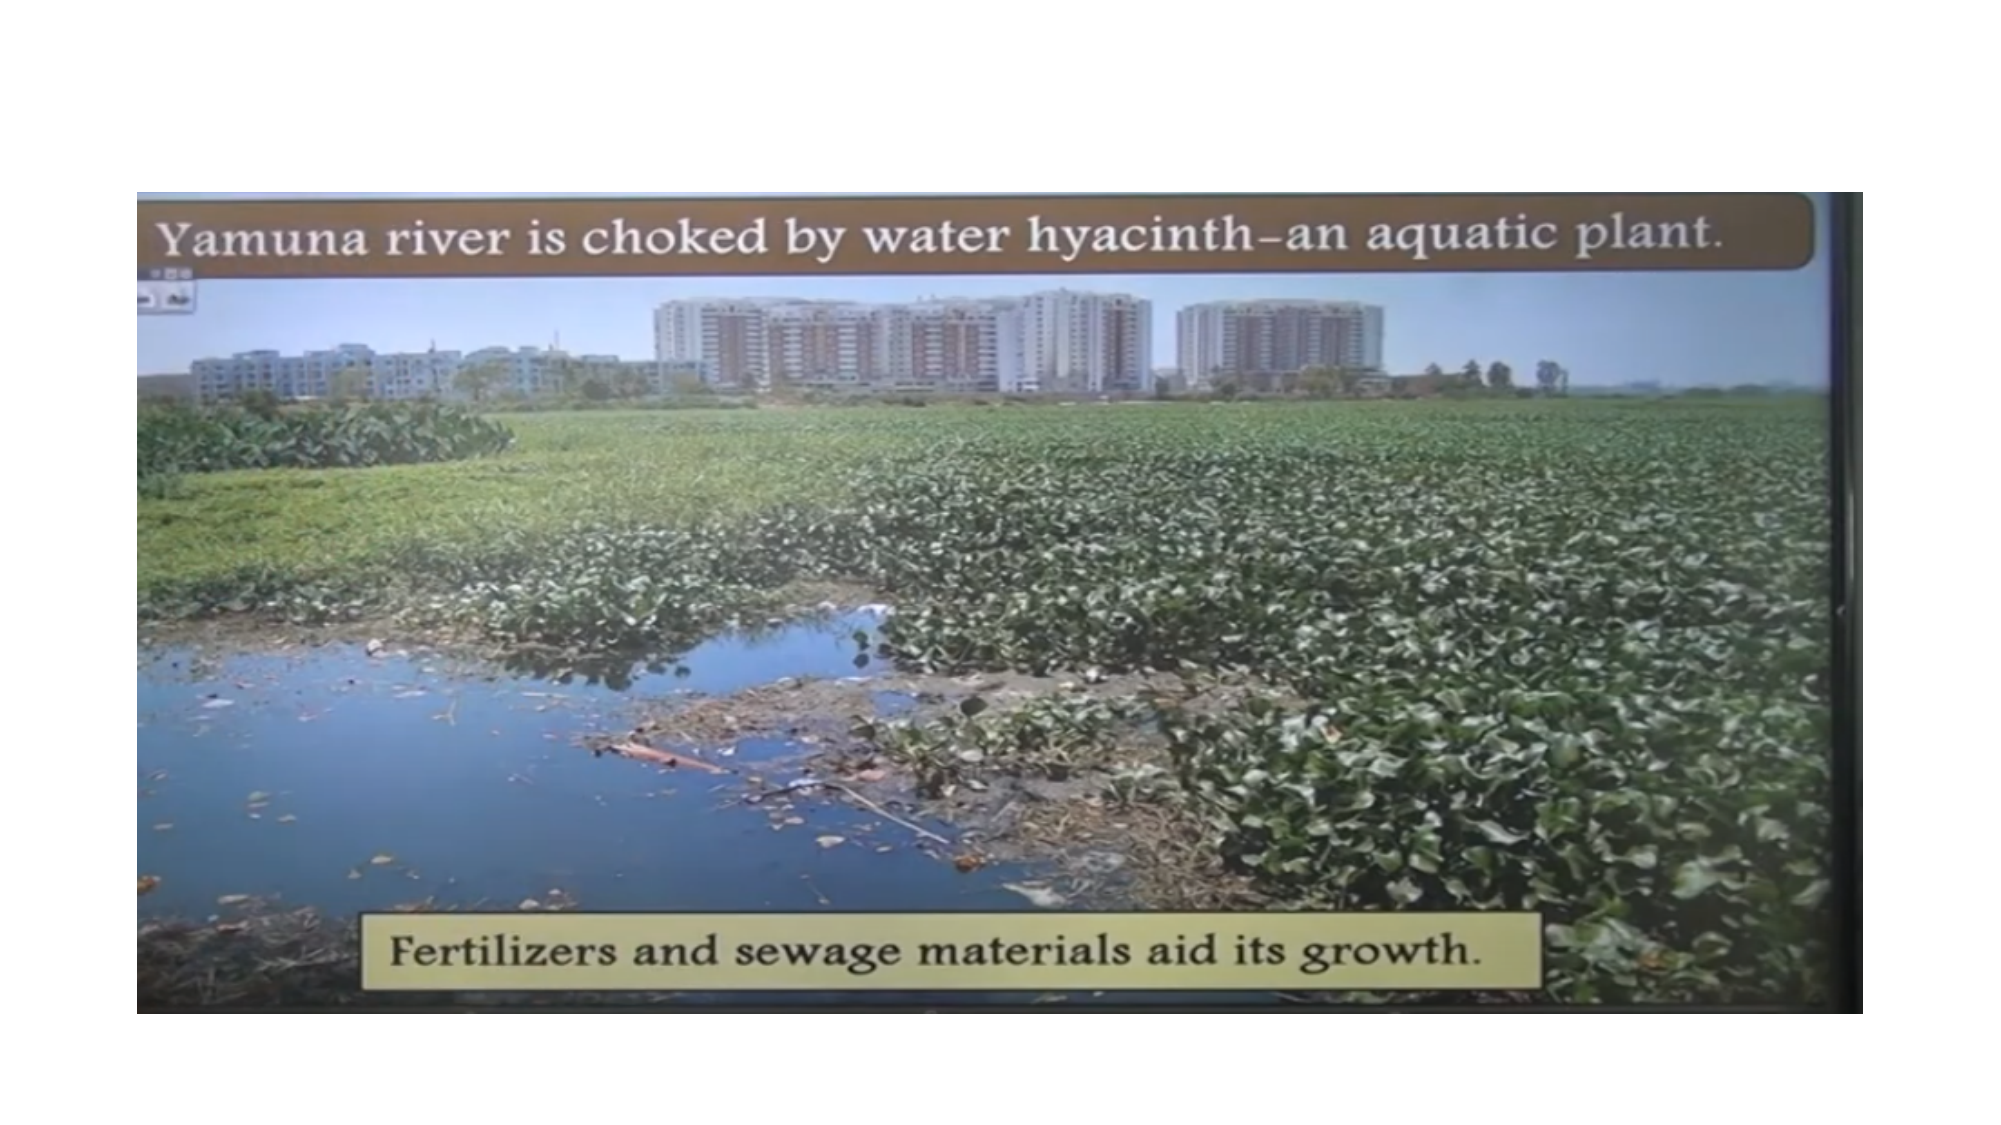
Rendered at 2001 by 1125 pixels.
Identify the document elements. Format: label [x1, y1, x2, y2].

list [137, 193, 1863, 1014]
